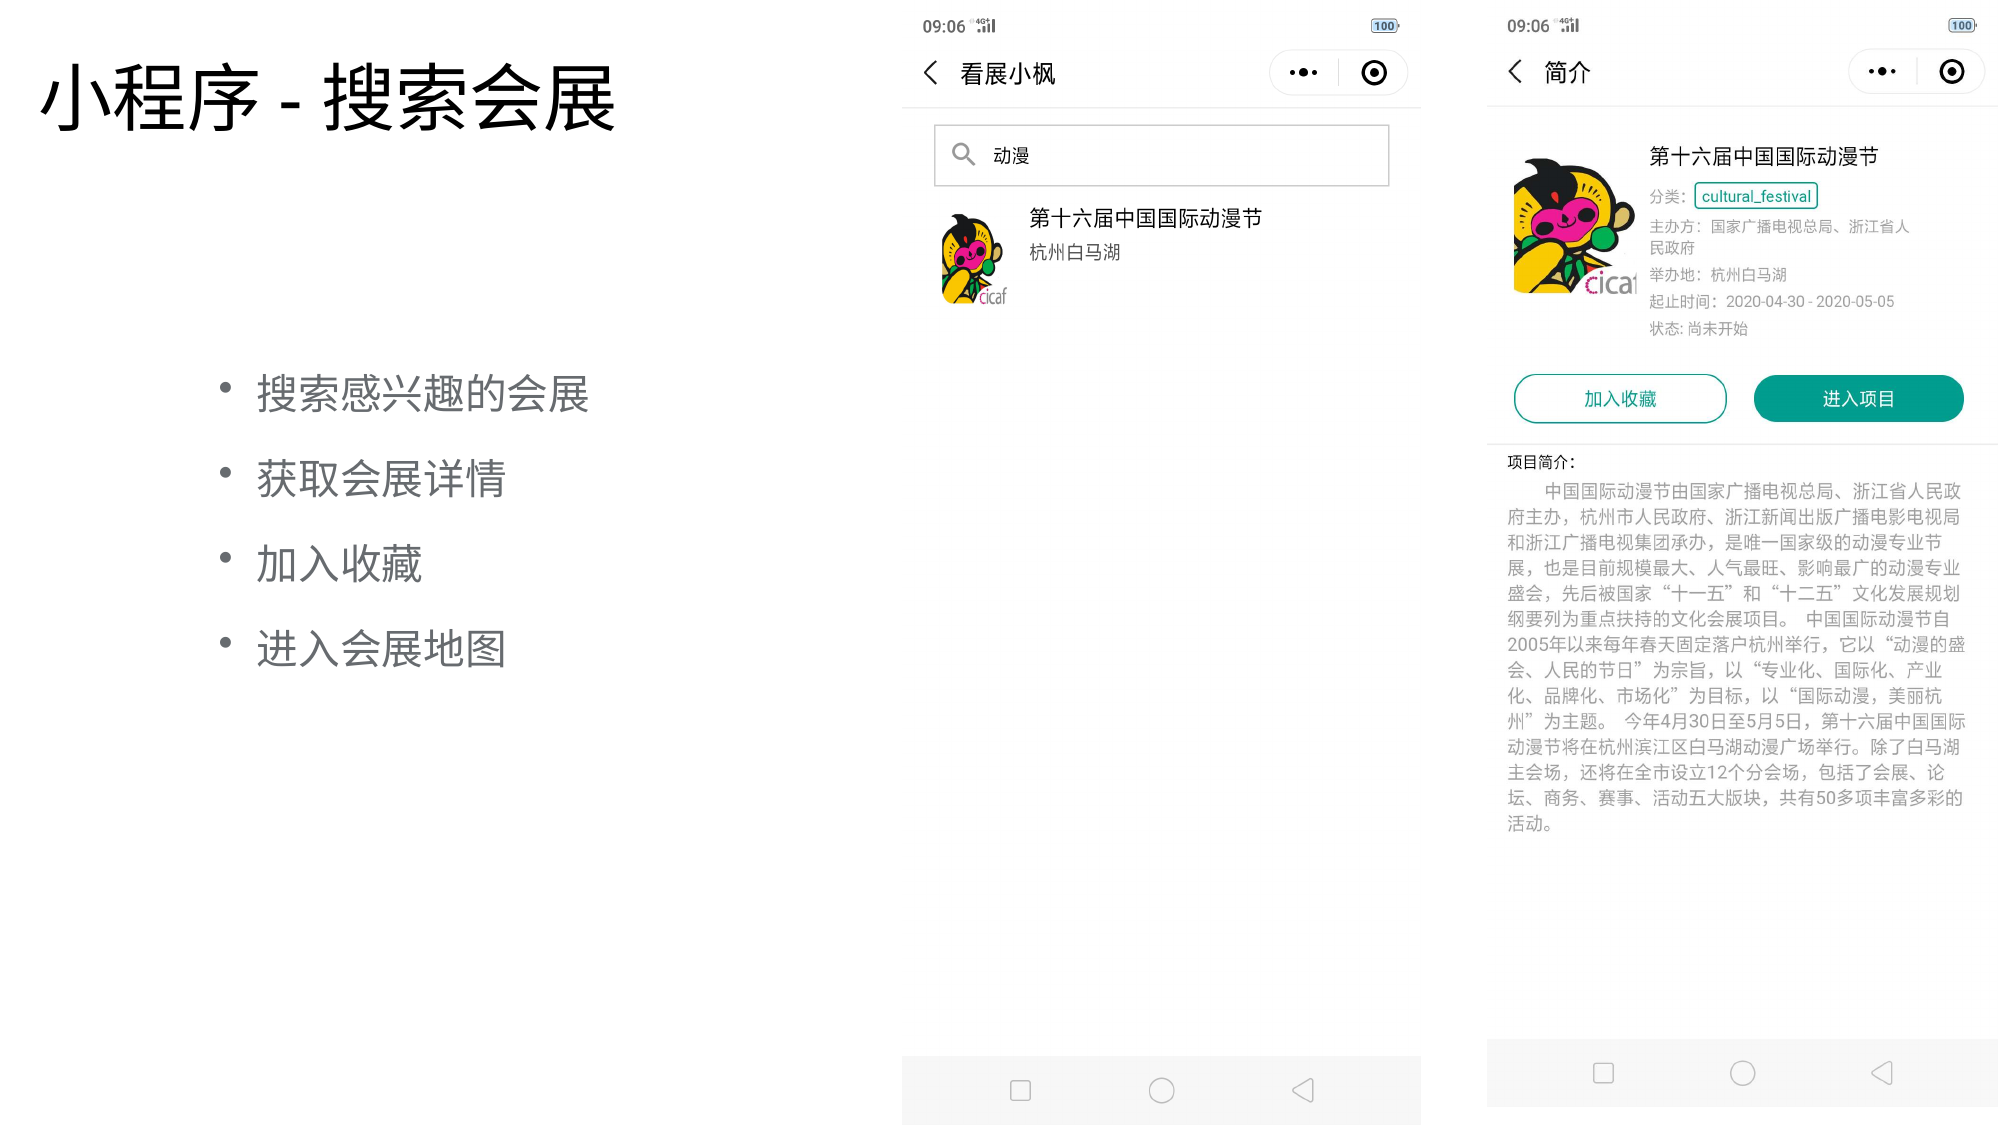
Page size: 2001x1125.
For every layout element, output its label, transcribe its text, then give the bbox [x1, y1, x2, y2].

text_box 小程序-搜索会展 [21, 8, 636, 152]
picture [901, 0, 1421, 1125]
text_box 搜索感兴趣的会展 获取会展详情 加入收藏 进入会展地图 [166, 275, 901, 1021]
picture [1487, 0, 1998, 1107]
